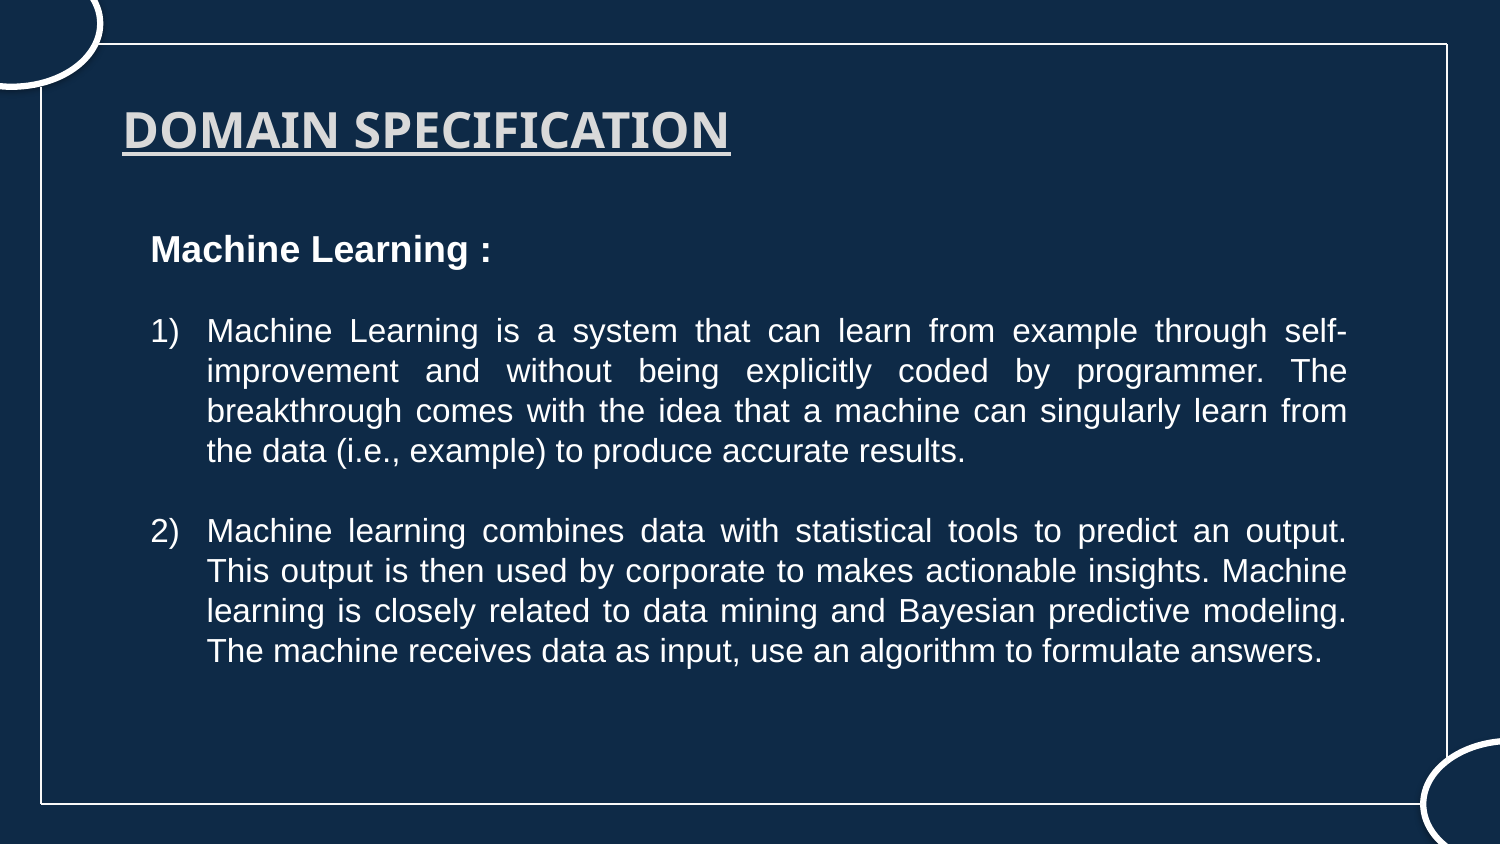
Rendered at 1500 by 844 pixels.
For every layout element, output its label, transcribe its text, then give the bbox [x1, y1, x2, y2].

text_box DOMAIN SPECIFICATION [107, 91, 746, 166]
text_box [0, 0, 104, 90]
text_box Machine Learning : Machine Learning is a system that can learn from example through self-improvement and without being explicitly coded by programmer. The breakthrough comes with the idea that a machine can singularly learn from the data (i.e., example) to produce accurate results. Machine learning combines data with statistical tools to predict an output. This output is then used by corporate to makes actionable insights. Machine learning is closely related to data mining and Bayesian predictive modeling. The machine receives data as input, use an algorithm to formulate answers. [135, 217, 1365, 677]
text_box [1420, 738, 1500, 844]
